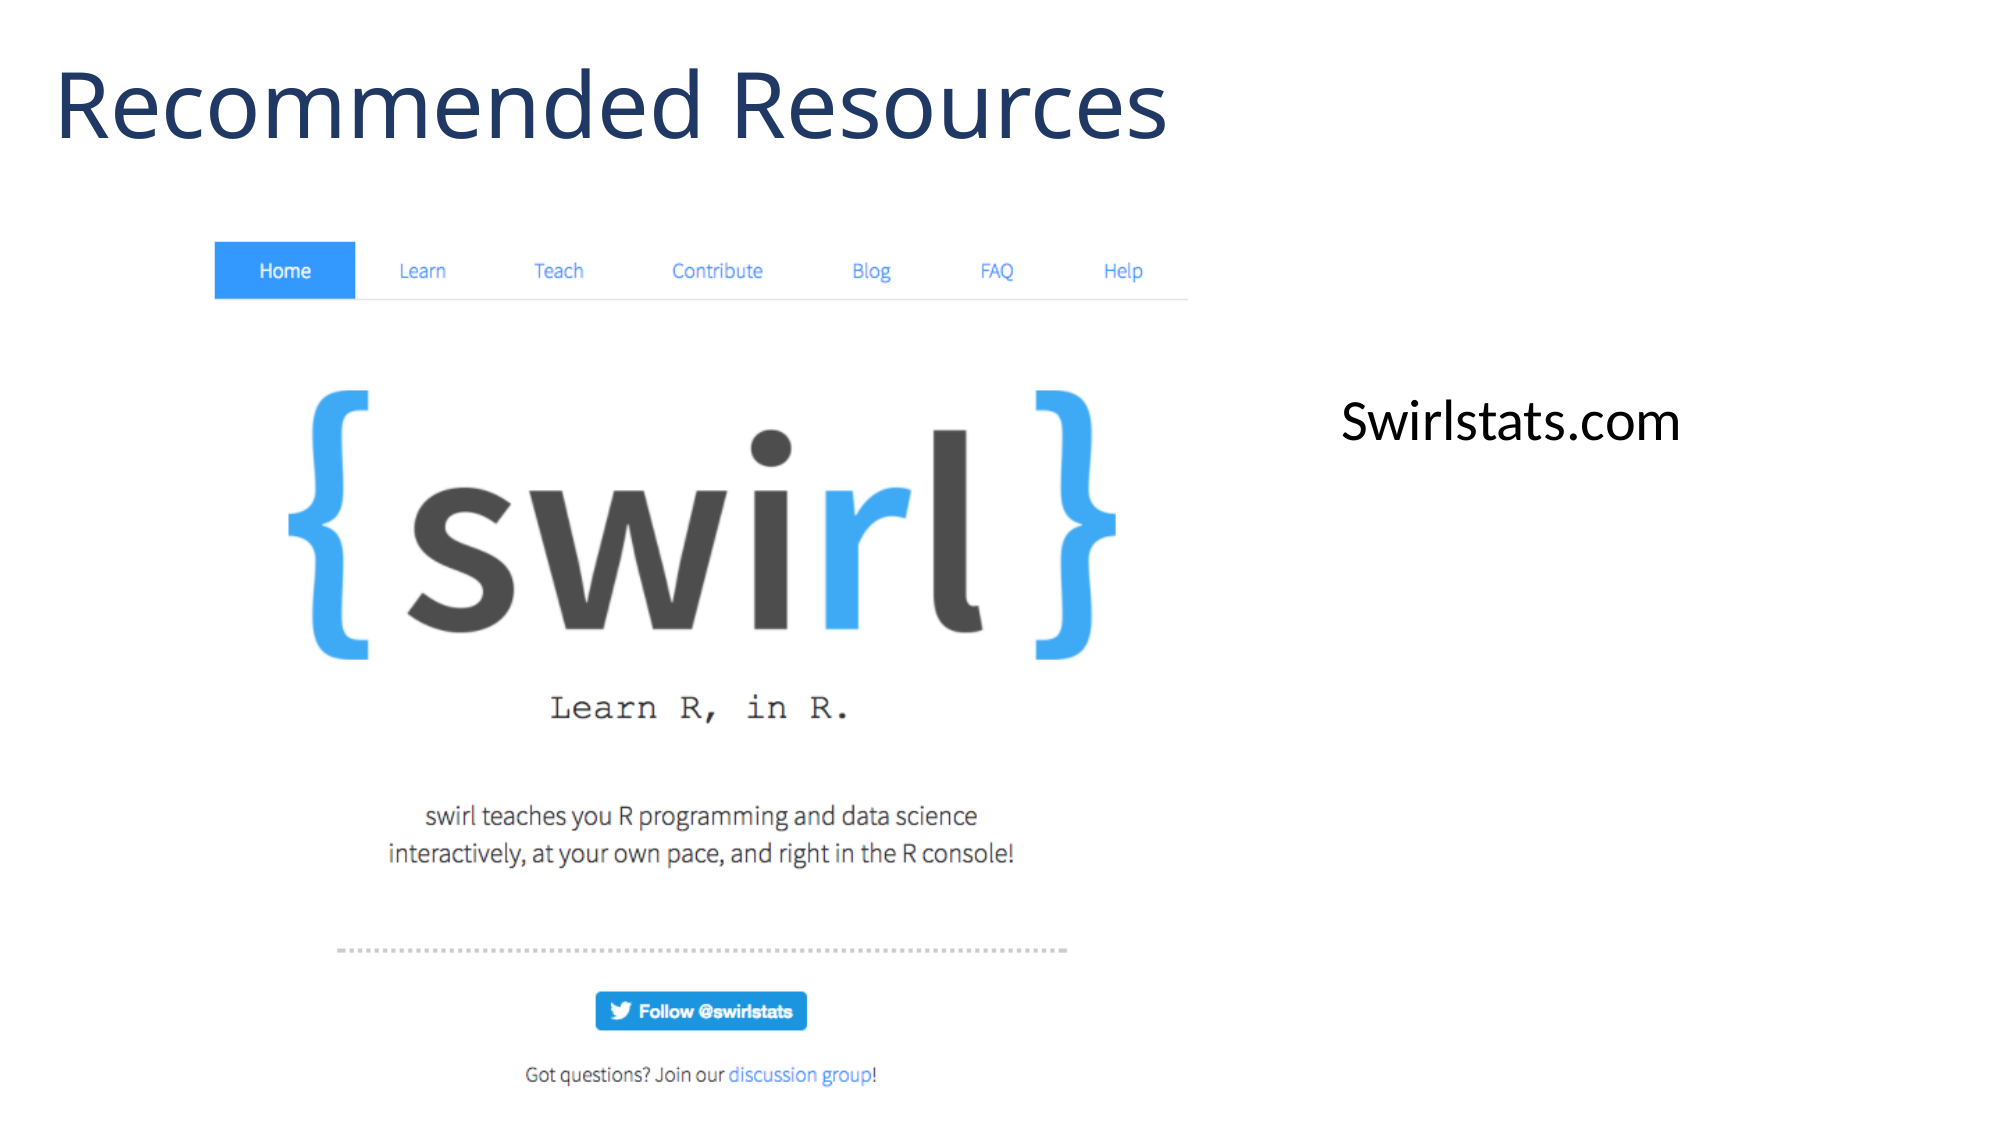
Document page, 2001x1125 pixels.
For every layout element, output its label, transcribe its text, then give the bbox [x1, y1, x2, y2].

title Recommended Resources [38, 0, 1764, 218]
picture [158, 224, 1234, 1125]
text_box Swirlstats.com [1326, 375, 1836, 460]
